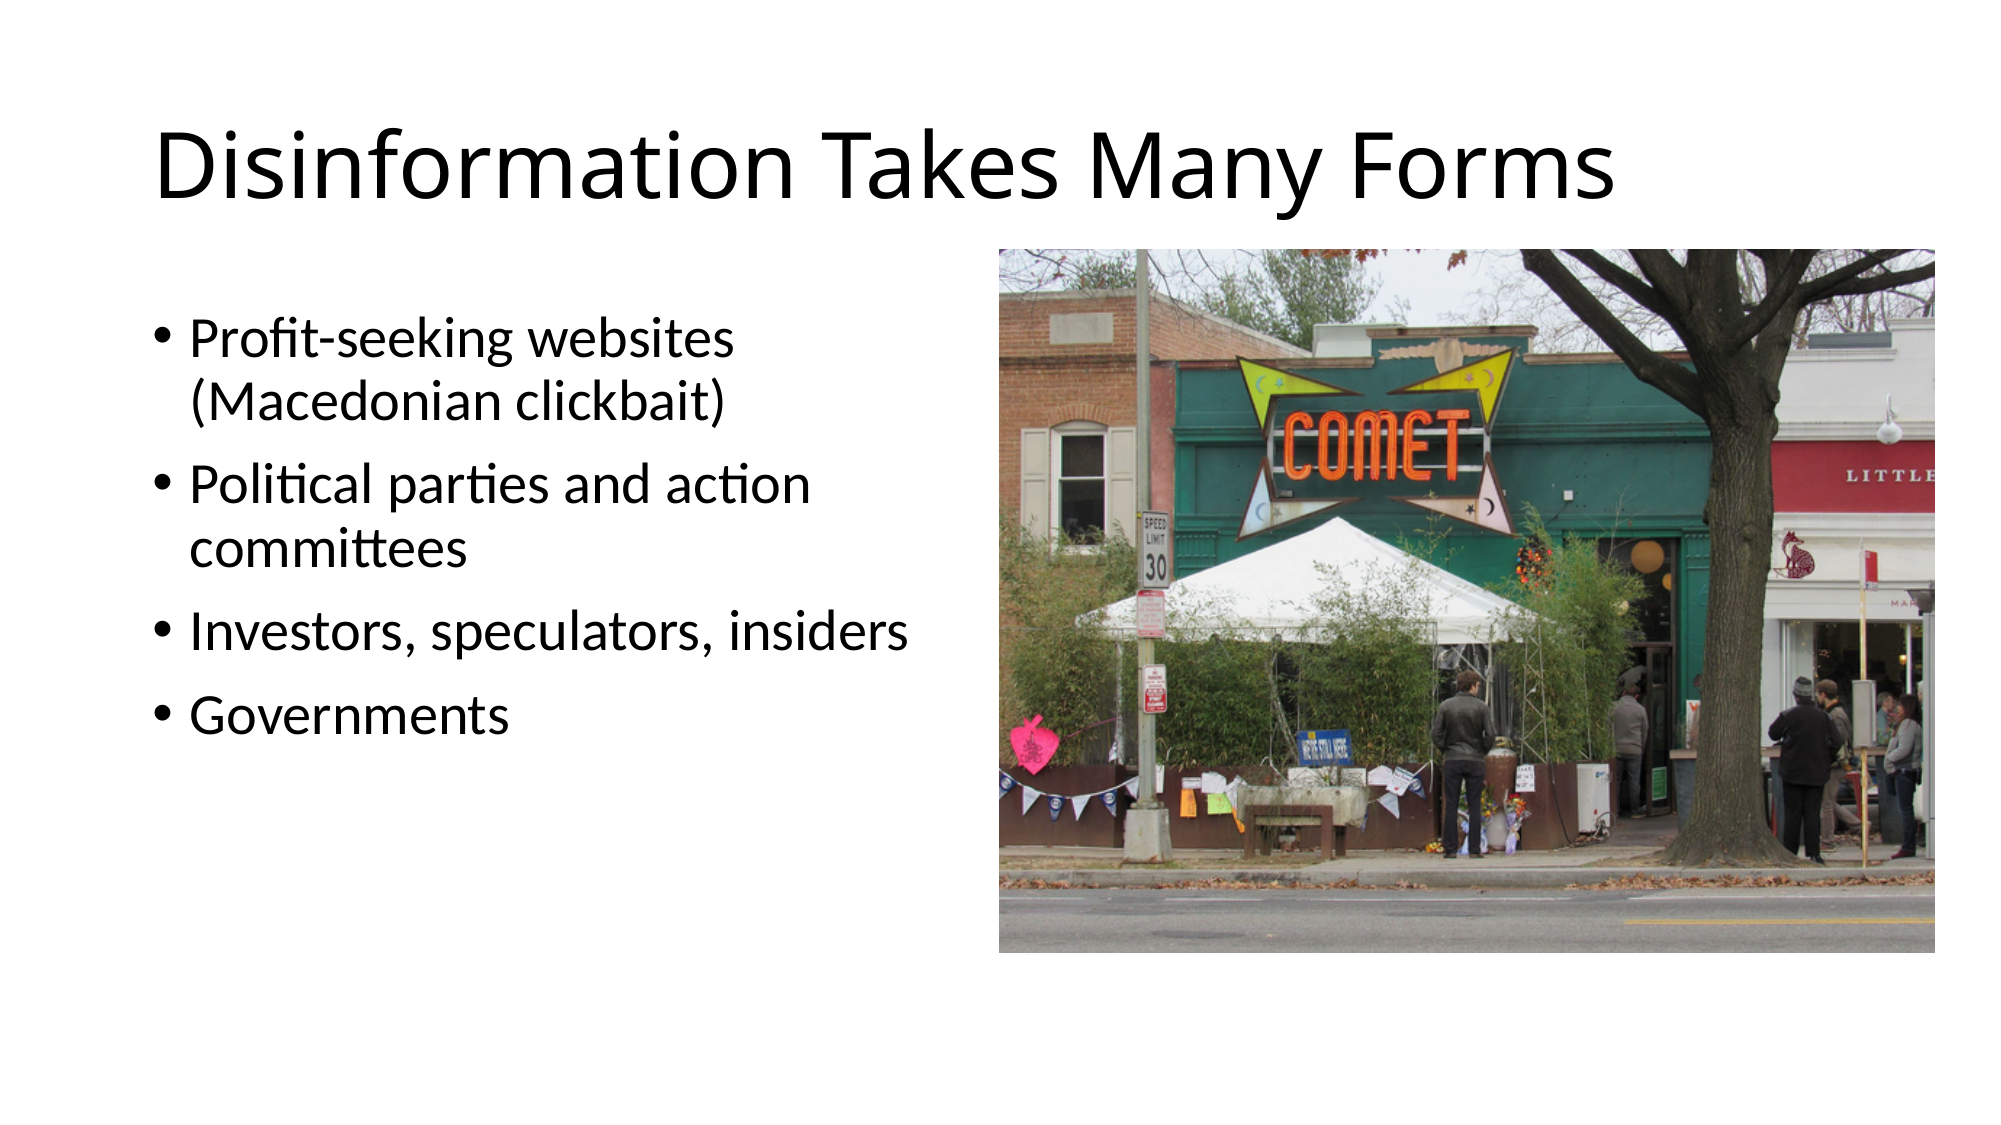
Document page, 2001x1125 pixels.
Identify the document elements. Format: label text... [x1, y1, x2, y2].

list Profit-seeking websites (Macedonian clickbait) Political parties and action committees Investors, speculators, insiders Governments [137, 299, 950, 1014]
title Disinformation Takes Many Forms [137, 59, 1863, 278]
picture [999, 249, 1935, 954]
